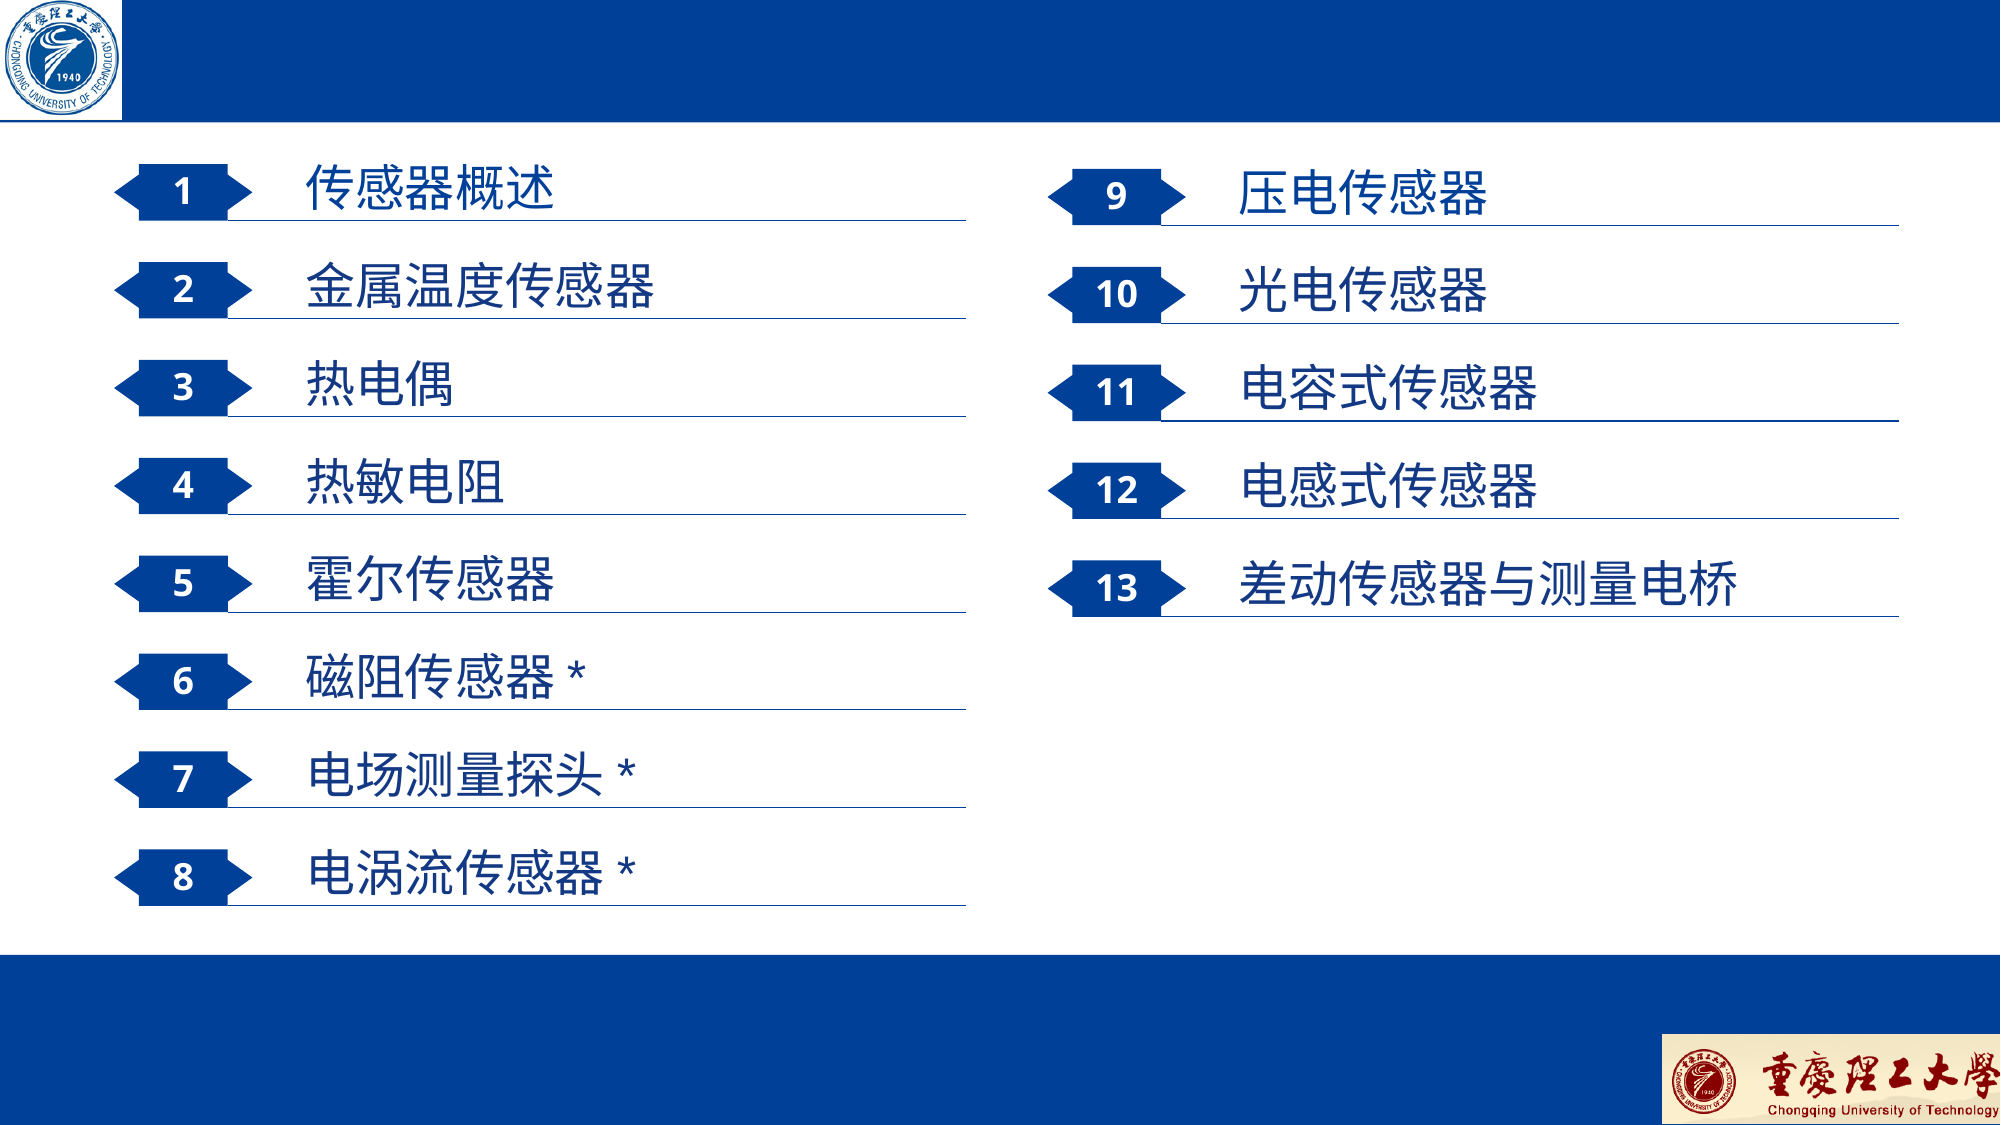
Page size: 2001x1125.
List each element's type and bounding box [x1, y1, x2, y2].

text_box [114, 540, 1010, 618]
text_box [1047, 251, 1944, 329]
text_box [114, 638, 1010, 716]
text_box [114, 246, 1010, 325]
text_box [114, 442, 1010, 521]
picture [1662, 1034, 2001, 1124]
text_box [114, 148, 1010, 227]
text_box [1047, 447, 1944, 525]
text_box [1047, 349, 1944, 427]
text_box [114, 344, 1010, 423]
picture [0, 0, 122, 120]
text_box [1047, 153, 1944, 232]
text_box [1047, 545, 1944, 623]
text_box [114, 736, 1010, 814]
text_box [114, 834, 1010, 912]
